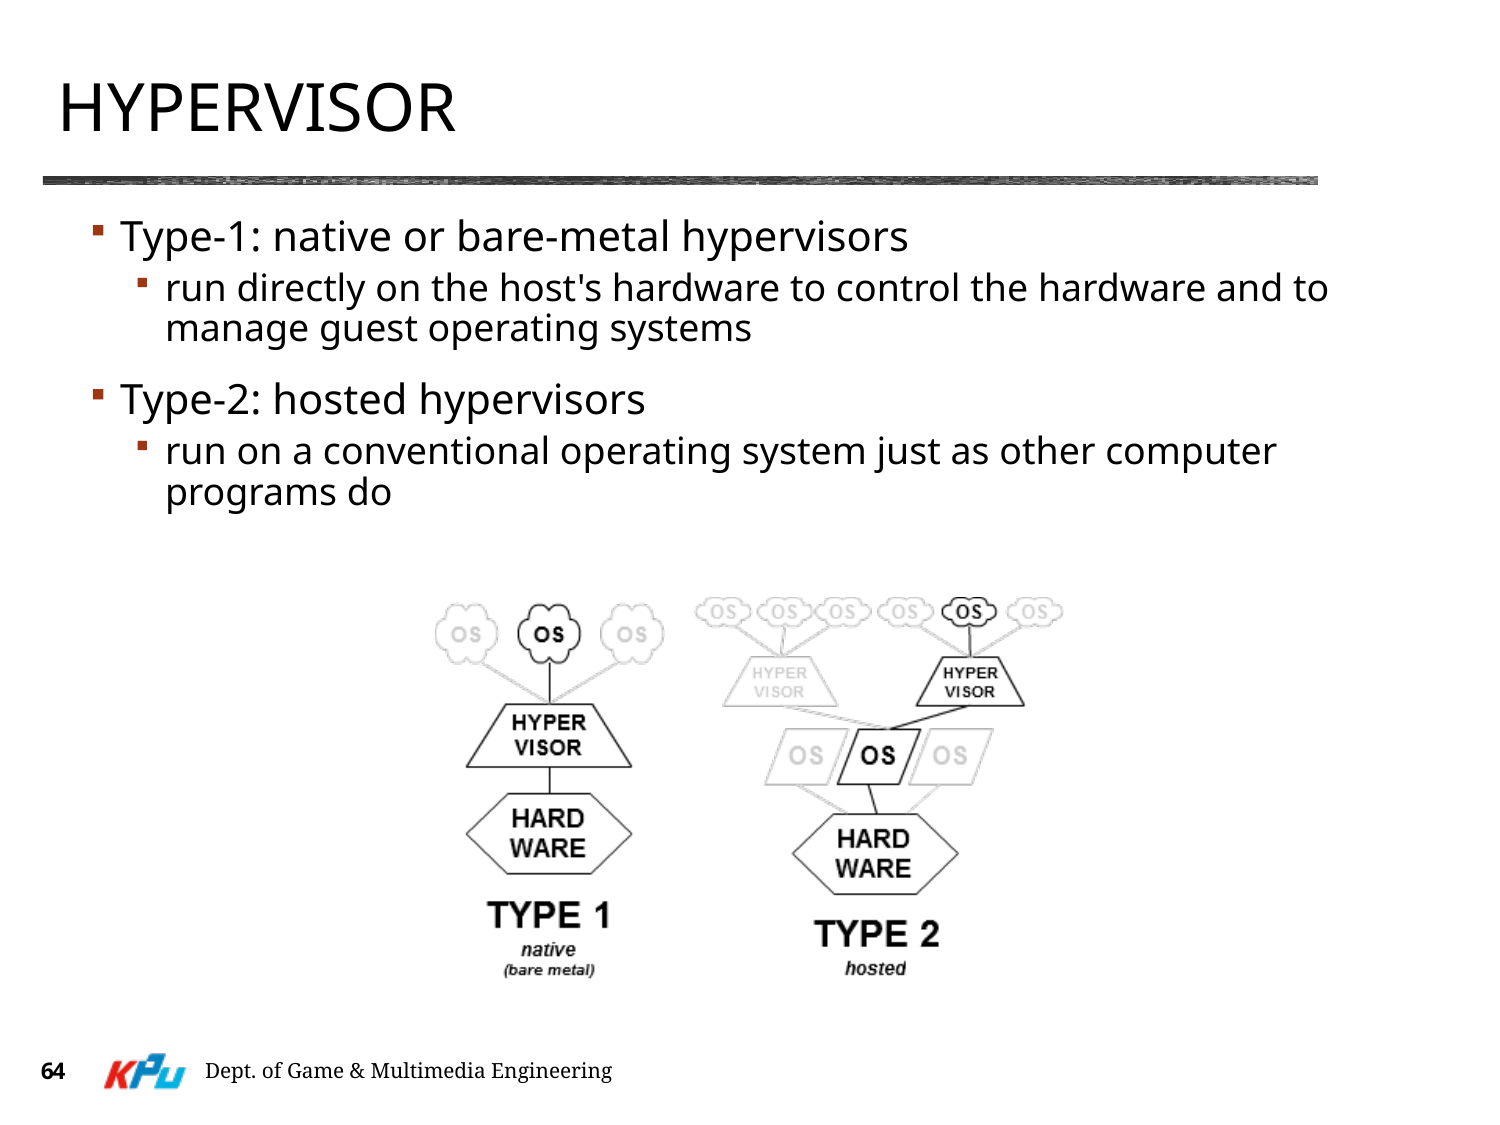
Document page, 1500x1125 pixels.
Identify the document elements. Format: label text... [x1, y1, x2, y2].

slide_number 64 [13, 1042, 93, 1103]
picture [92, 1047, 191, 1120]
title Hypervisor [42, 39, 1458, 182]
footer Dept. of Game & Multimedia Engineering [190, 1047, 879, 1103]
picture [435, 597, 1064, 991]
list Type-1: native or bare-metal hypervisors run directly on the host's hardware to control the hardware and to manage guest operating systems Type-2: hosted hypervisors run on a conventional operating system just as other computer programs do [75, 208, 1424, 1047]
